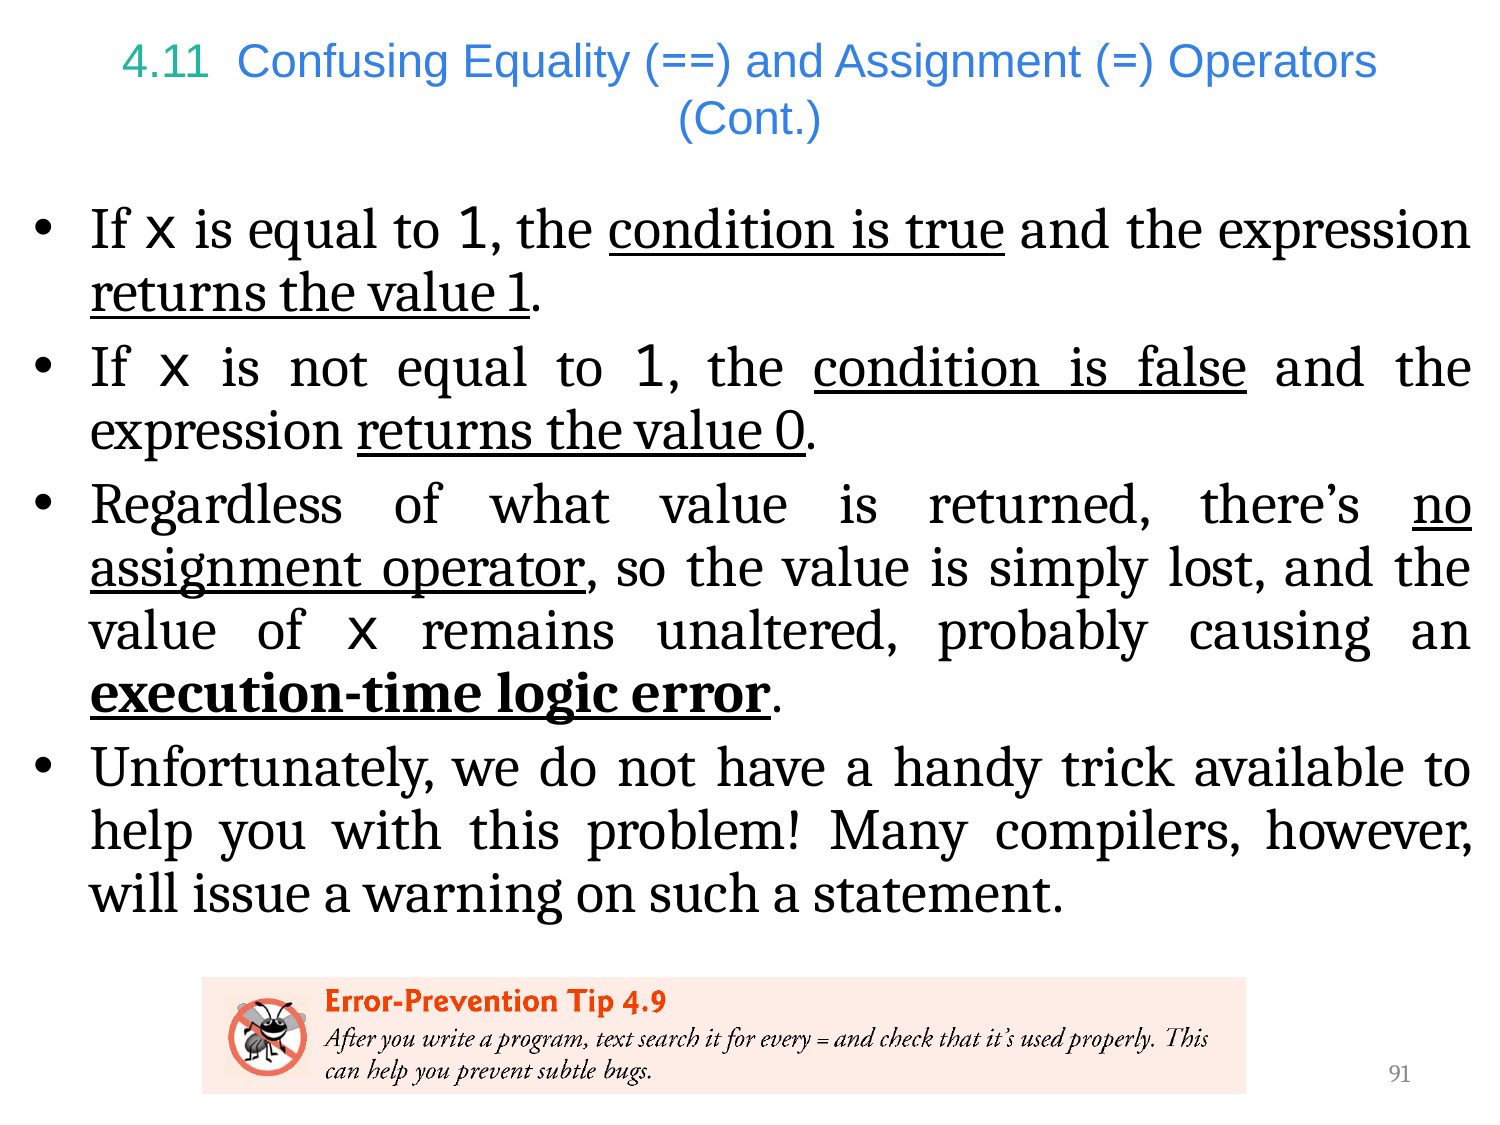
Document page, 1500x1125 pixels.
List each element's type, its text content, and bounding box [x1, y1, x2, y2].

slide_number 91 [1074, 1042, 1425, 1103]
list If x is equal to 1, the condition is true and the expression returns the value 1. If x is not equal to 1, the condition is false and the expression returns the value 0. Regardless of what value is returned, there’s no assignment operator, so the value is simply lost, and the value of x remains unaltered, probably causing an execution-time logic error. Unfortunately, we do not have a handy trick available to help you with this problem! Many compilers, however, will issue a warning on such a statement. [18, 191, 1488, 1103]
picture [192, 974, 1256, 1094]
title 4.11 Confusing Equality (==) and Assignment (=) Operators (Cont.) [75, 22, 1425, 153]
